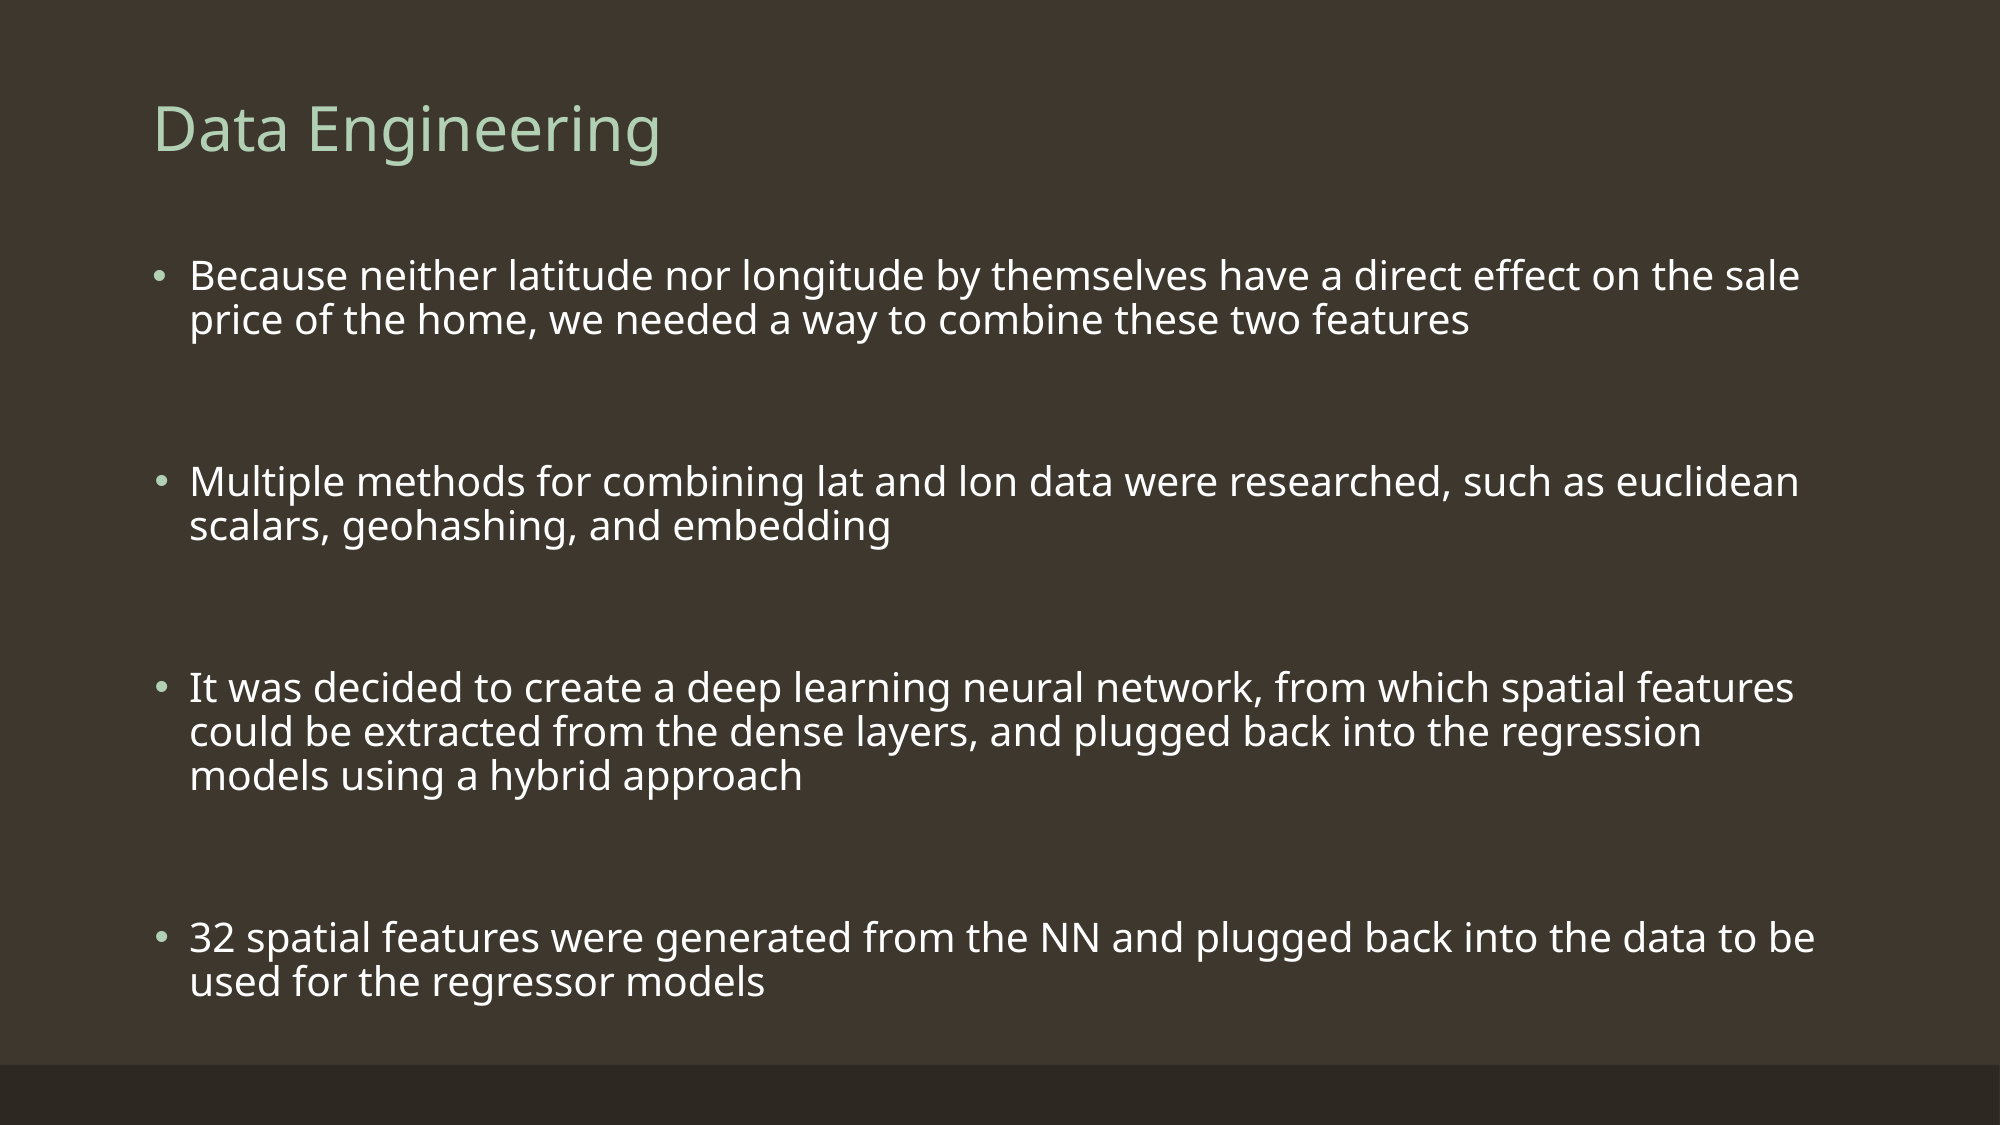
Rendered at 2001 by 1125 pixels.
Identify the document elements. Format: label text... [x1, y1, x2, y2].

list Because neither latitude nor longitude by themselves have a direct effect on the sale price of the home, we needed a way to combine these two features Multiple methods for combining lat and lon data were researched, such as euclidean scalars, geohashing, and embedding It was decided to create a deep learning neural network, from which spatial features could be extracted from the dense layers, and plugged back into the regression models using a hybrid approach 32 spatial features were generated from the NN and plugged back into the data to be used for the regressor models [137, 247, 1863, 1014]
title Data Engineering [137, 59, 1863, 247]
